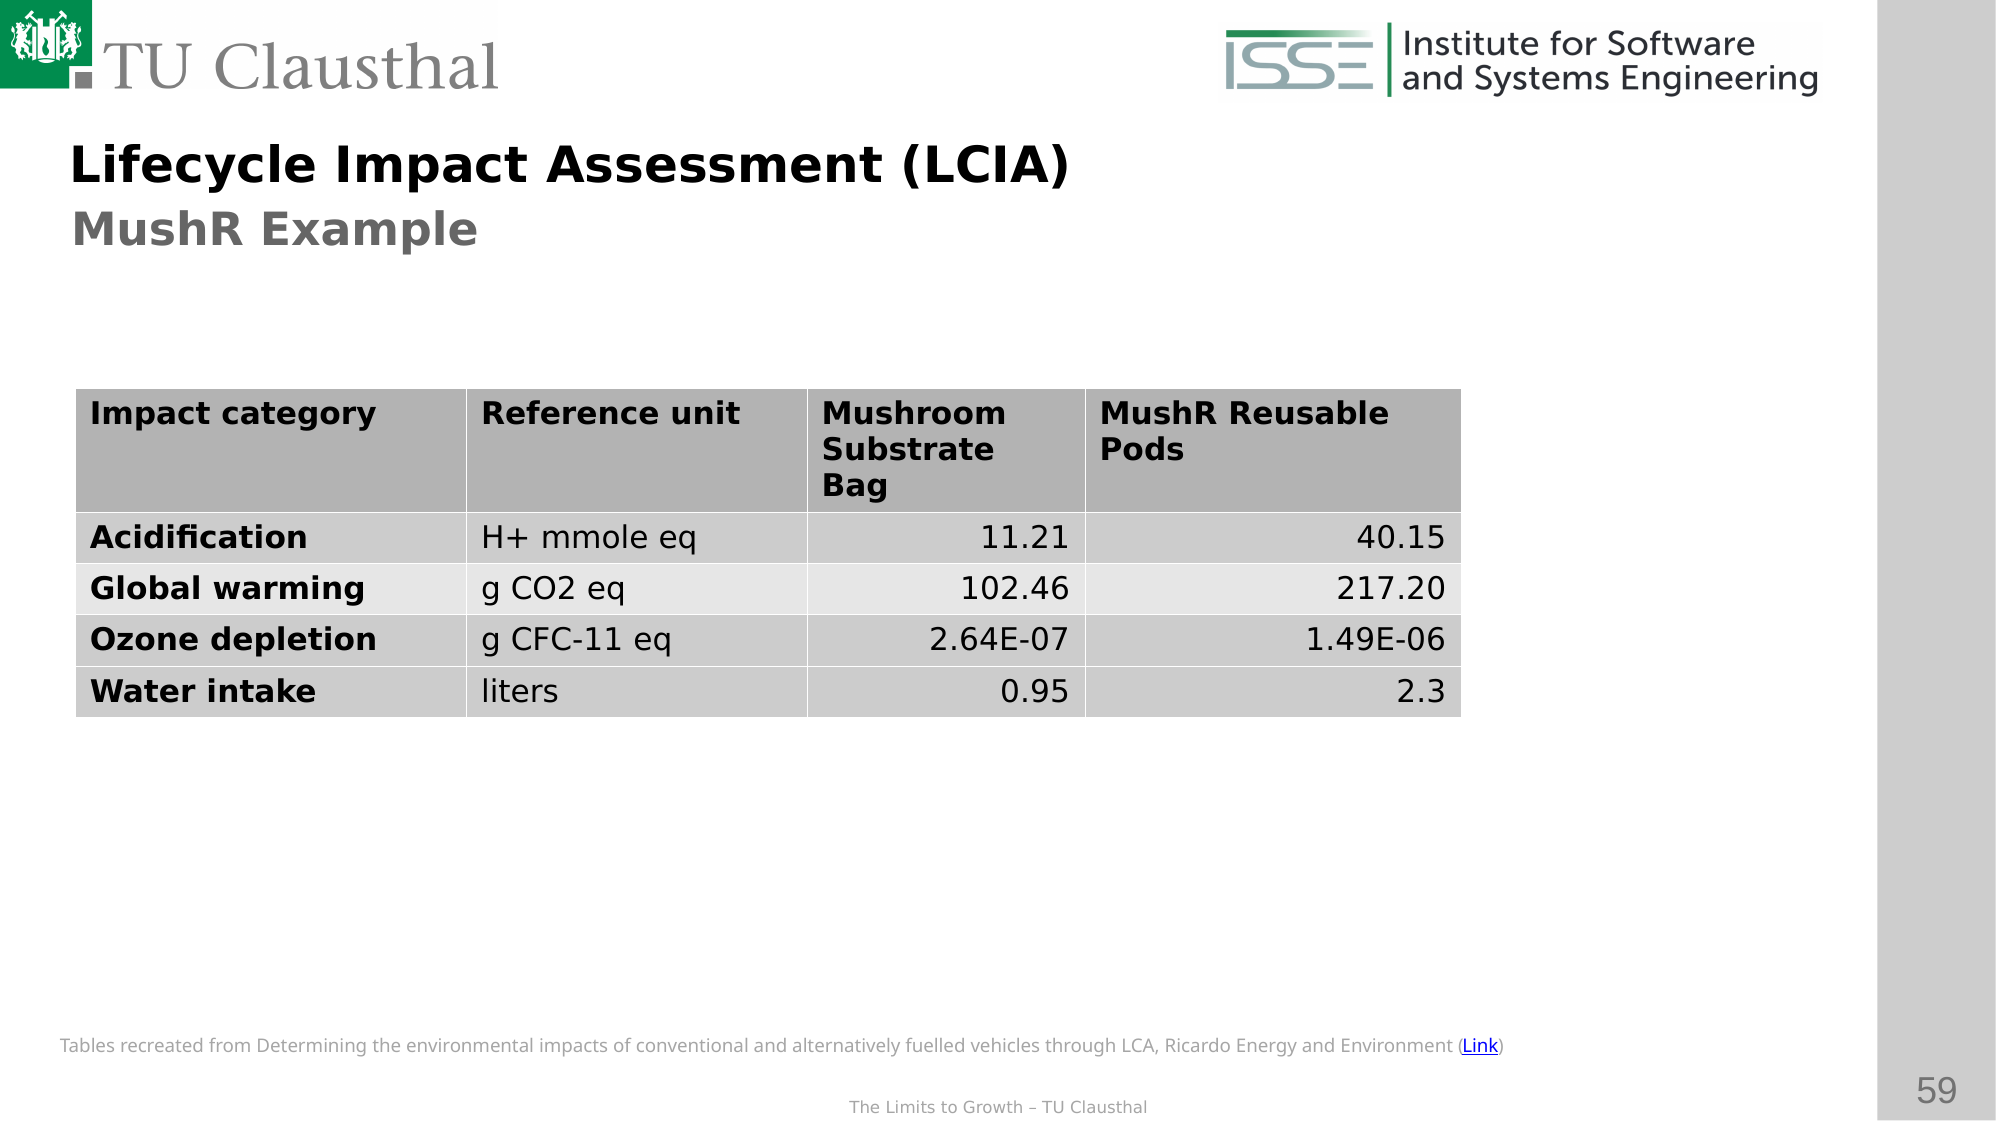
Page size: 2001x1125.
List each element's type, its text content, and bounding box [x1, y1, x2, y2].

table_cell 217.20 [1086, 564, 1461, 614]
table_cell H+ mmole eq [467, 513, 807, 563]
table_cell g CO2 eq [467, 564, 807, 614]
picture [1218, 22, 1823, 103]
table_cell g CFC-11 eq [467, 615, 807, 666]
table_cell 102.46 [808, 564, 1085, 614]
table_cell 11.21 [808, 513, 1085, 563]
table_cell liters [467, 667, 807, 717]
table_cell 40.15 [1086, 513, 1461, 563]
table_cell 0.95 [808, 667, 1085, 717]
table_cell 2.64E-07 [808, 615, 1085, 666]
table_cell Global warming [76, 564, 466, 614]
table_header Reference unit [467, 389, 807, 512]
table_cell Ozone depletion [76, 615, 466, 666]
table_cell Water intake [76, 667, 466, 717]
table_header Impact category [76, 389, 466, 512]
table_cell Acidification [76, 513, 466, 563]
table_cell 2.3 [1086, 667, 1461, 717]
text_box Lifecycle Impact Assessment (LCIA) [55, 125, 1816, 205]
text_box Tables recreated from Determining the environmental impacts of conventional and alternatively fuelled vehicles through LCA, Ricardo Energy and Environment (Link) [44, 1026, 1873, 1067]
text_box MushR Example [70, 188, 1767, 267]
table_header Mushroom Substrate Bag [808, 389, 1085, 512]
table_header MushR Reusable Pods [1086, 389, 1461, 512]
picture [0, 0, 498, 89]
table_cell 1.49E-06 [1086, 615, 1461, 666]
